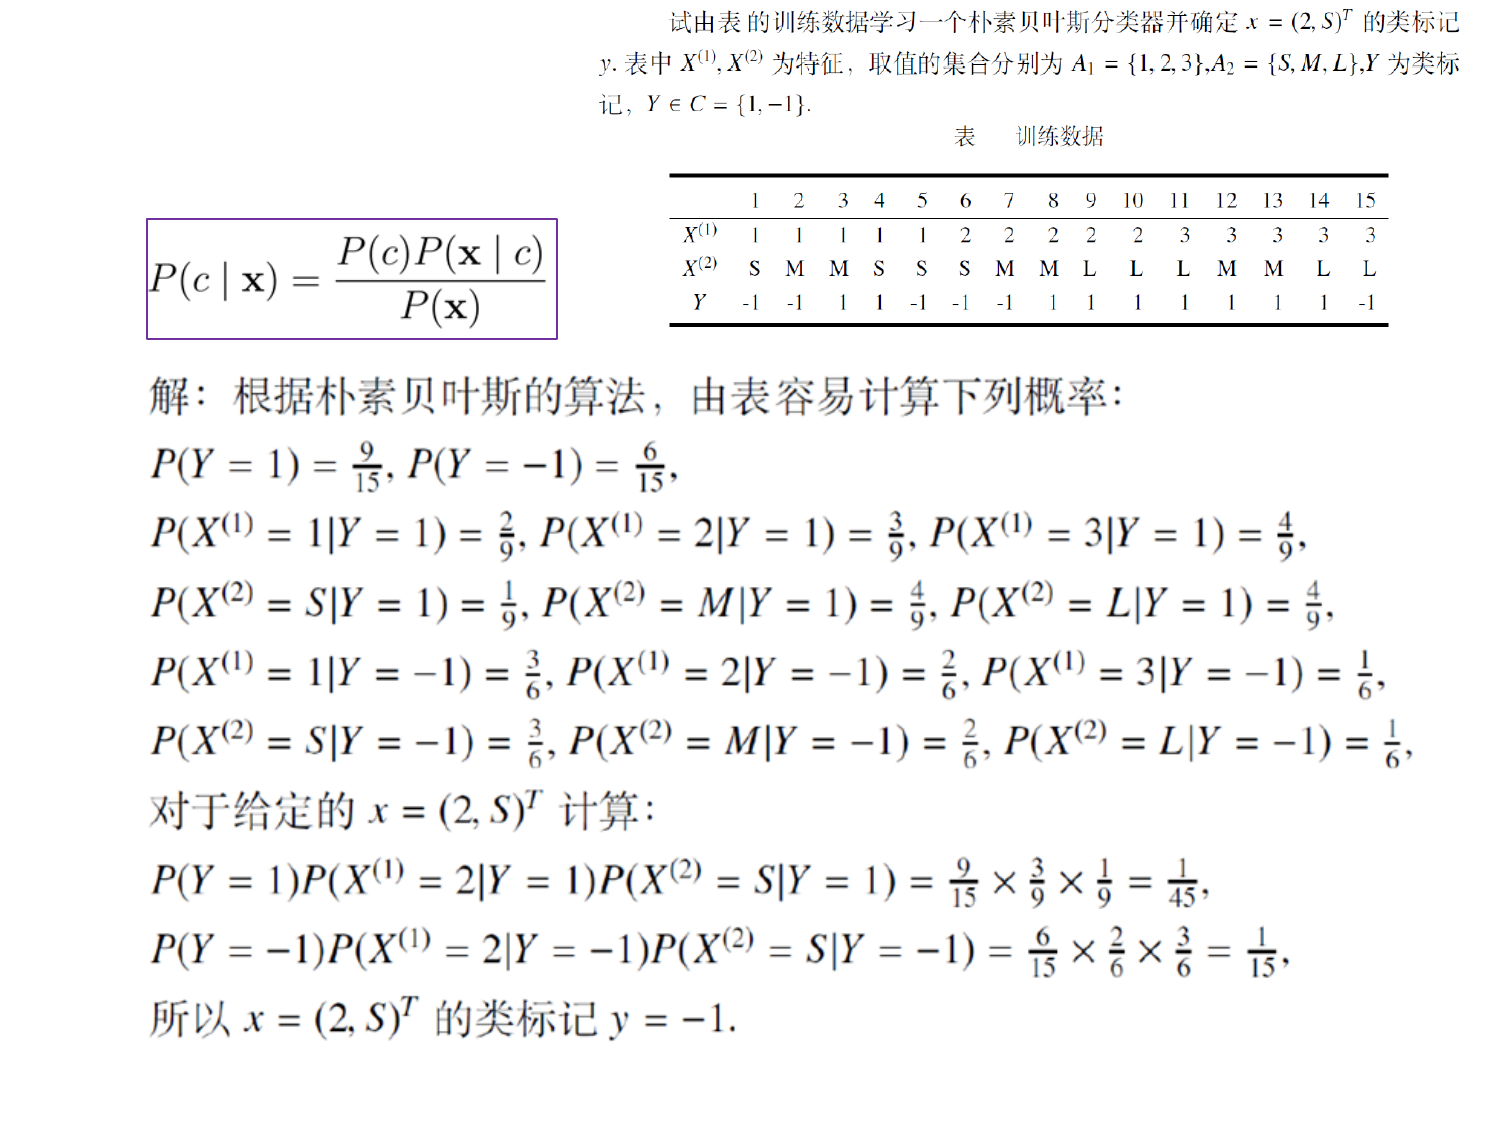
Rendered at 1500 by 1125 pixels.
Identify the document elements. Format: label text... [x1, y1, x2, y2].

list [123, 361, 1420, 1105]
picture [147, 219, 557, 339]
title 举例-解 [75, 45, 579, 233]
picture [584, 0, 1489, 354]
